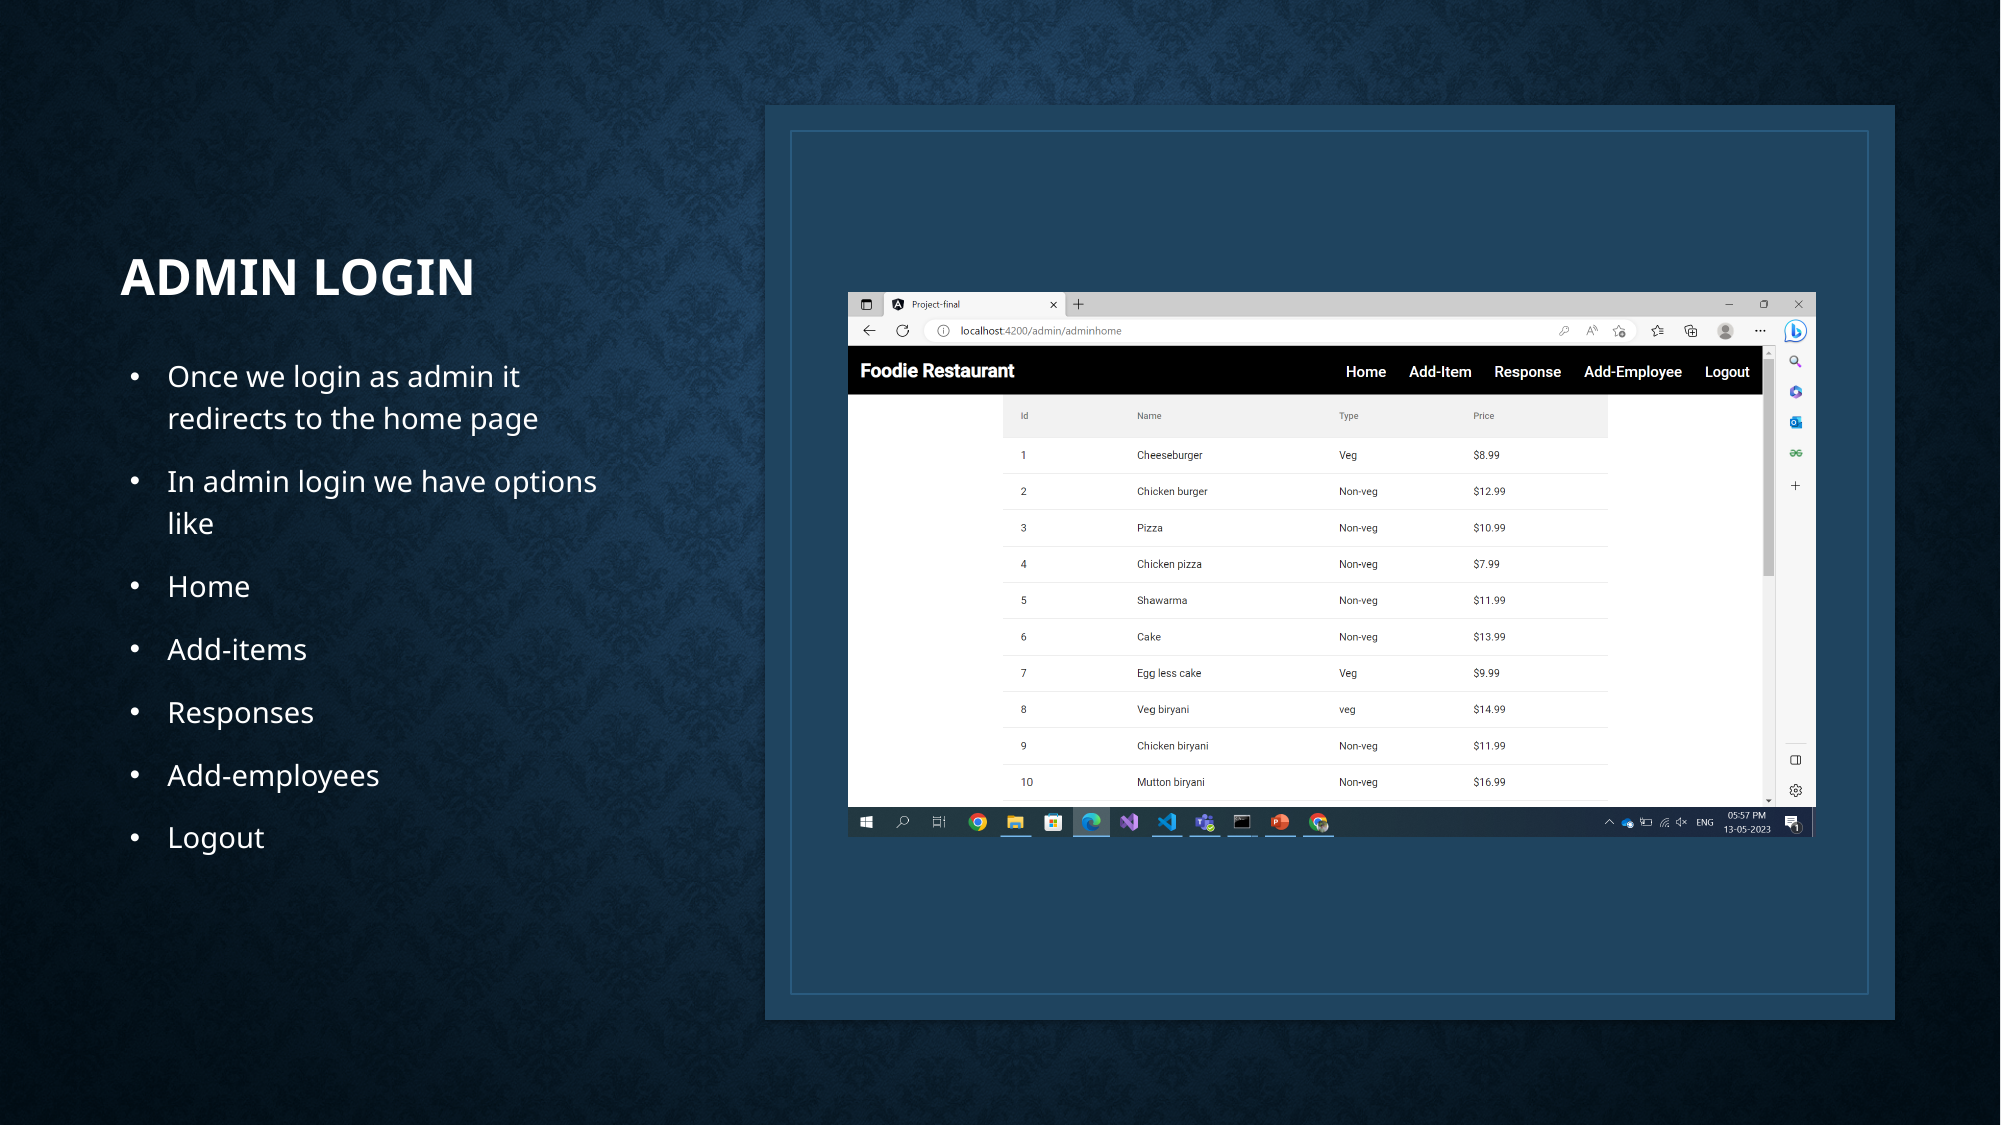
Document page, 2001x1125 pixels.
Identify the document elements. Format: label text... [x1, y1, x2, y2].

picture [847, 292, 1816, 838]
text_box [790, 130, 1870, 995]
list Once we login as admin it redirects to the home page In admin login we have options like Home Add-items Responses Add-employees Logout [105, 343, 657, 1005]
text_box [779, 119, 1881, 1006]
title Admin Login [105, 105, 657, 314]
